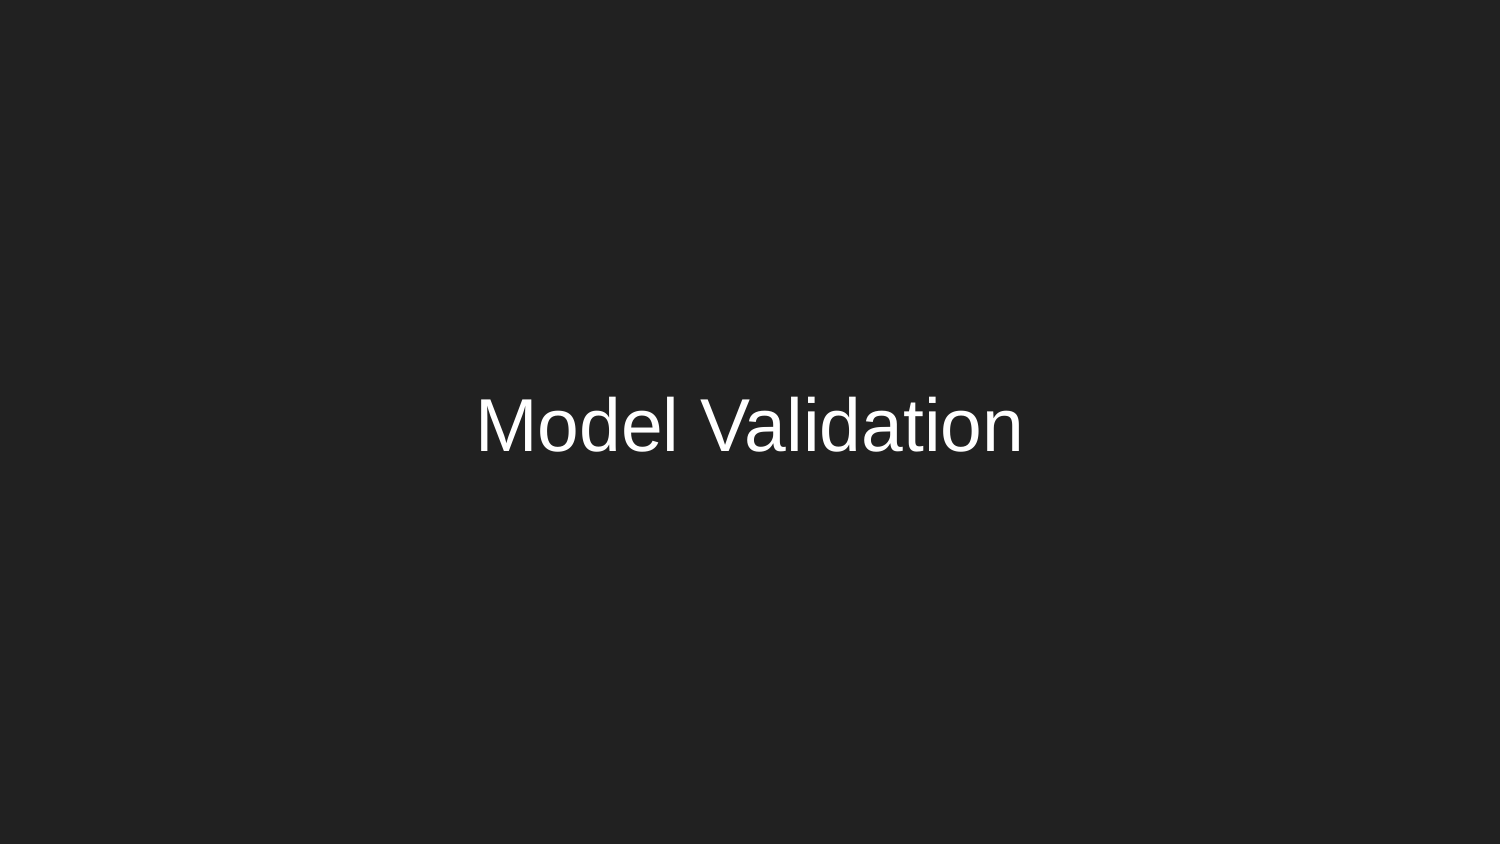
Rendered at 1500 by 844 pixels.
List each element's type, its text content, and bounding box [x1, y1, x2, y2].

title Model Validation [51, 352, 1449, 491]
